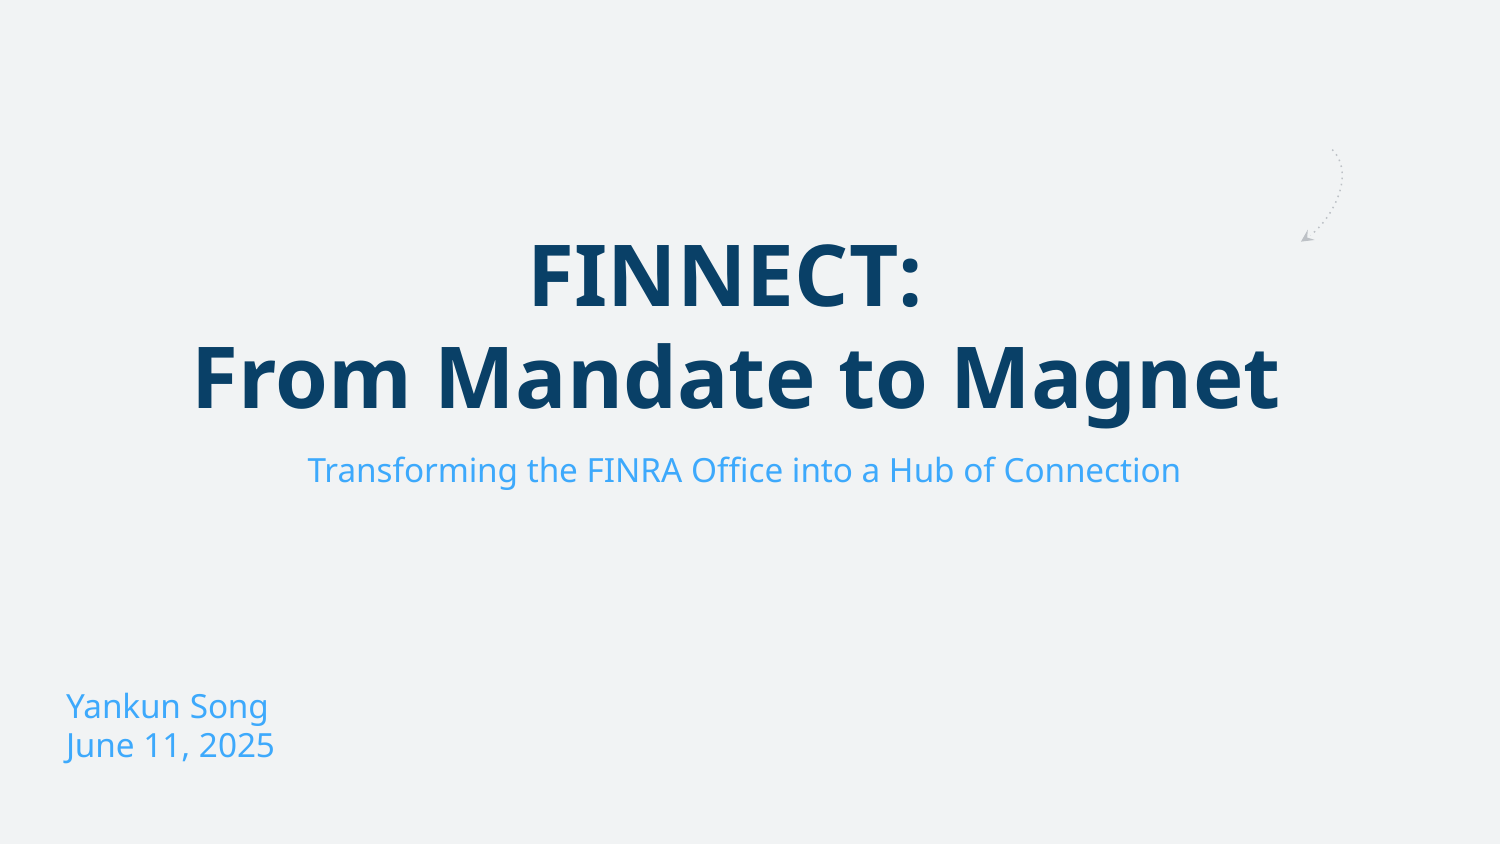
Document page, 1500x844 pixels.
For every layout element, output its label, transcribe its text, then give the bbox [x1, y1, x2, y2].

text_box [1300, 149, 1343, 242]
subtitle Yankun Song June 11, 2025 [51, 659, 829, 790]
text_box Transforming the FINRA Office into a Hub of Connection [292, 434, 1208, 504]
title FINNECT: From Mandate to Magnet [51, 205, 1423, 525]
